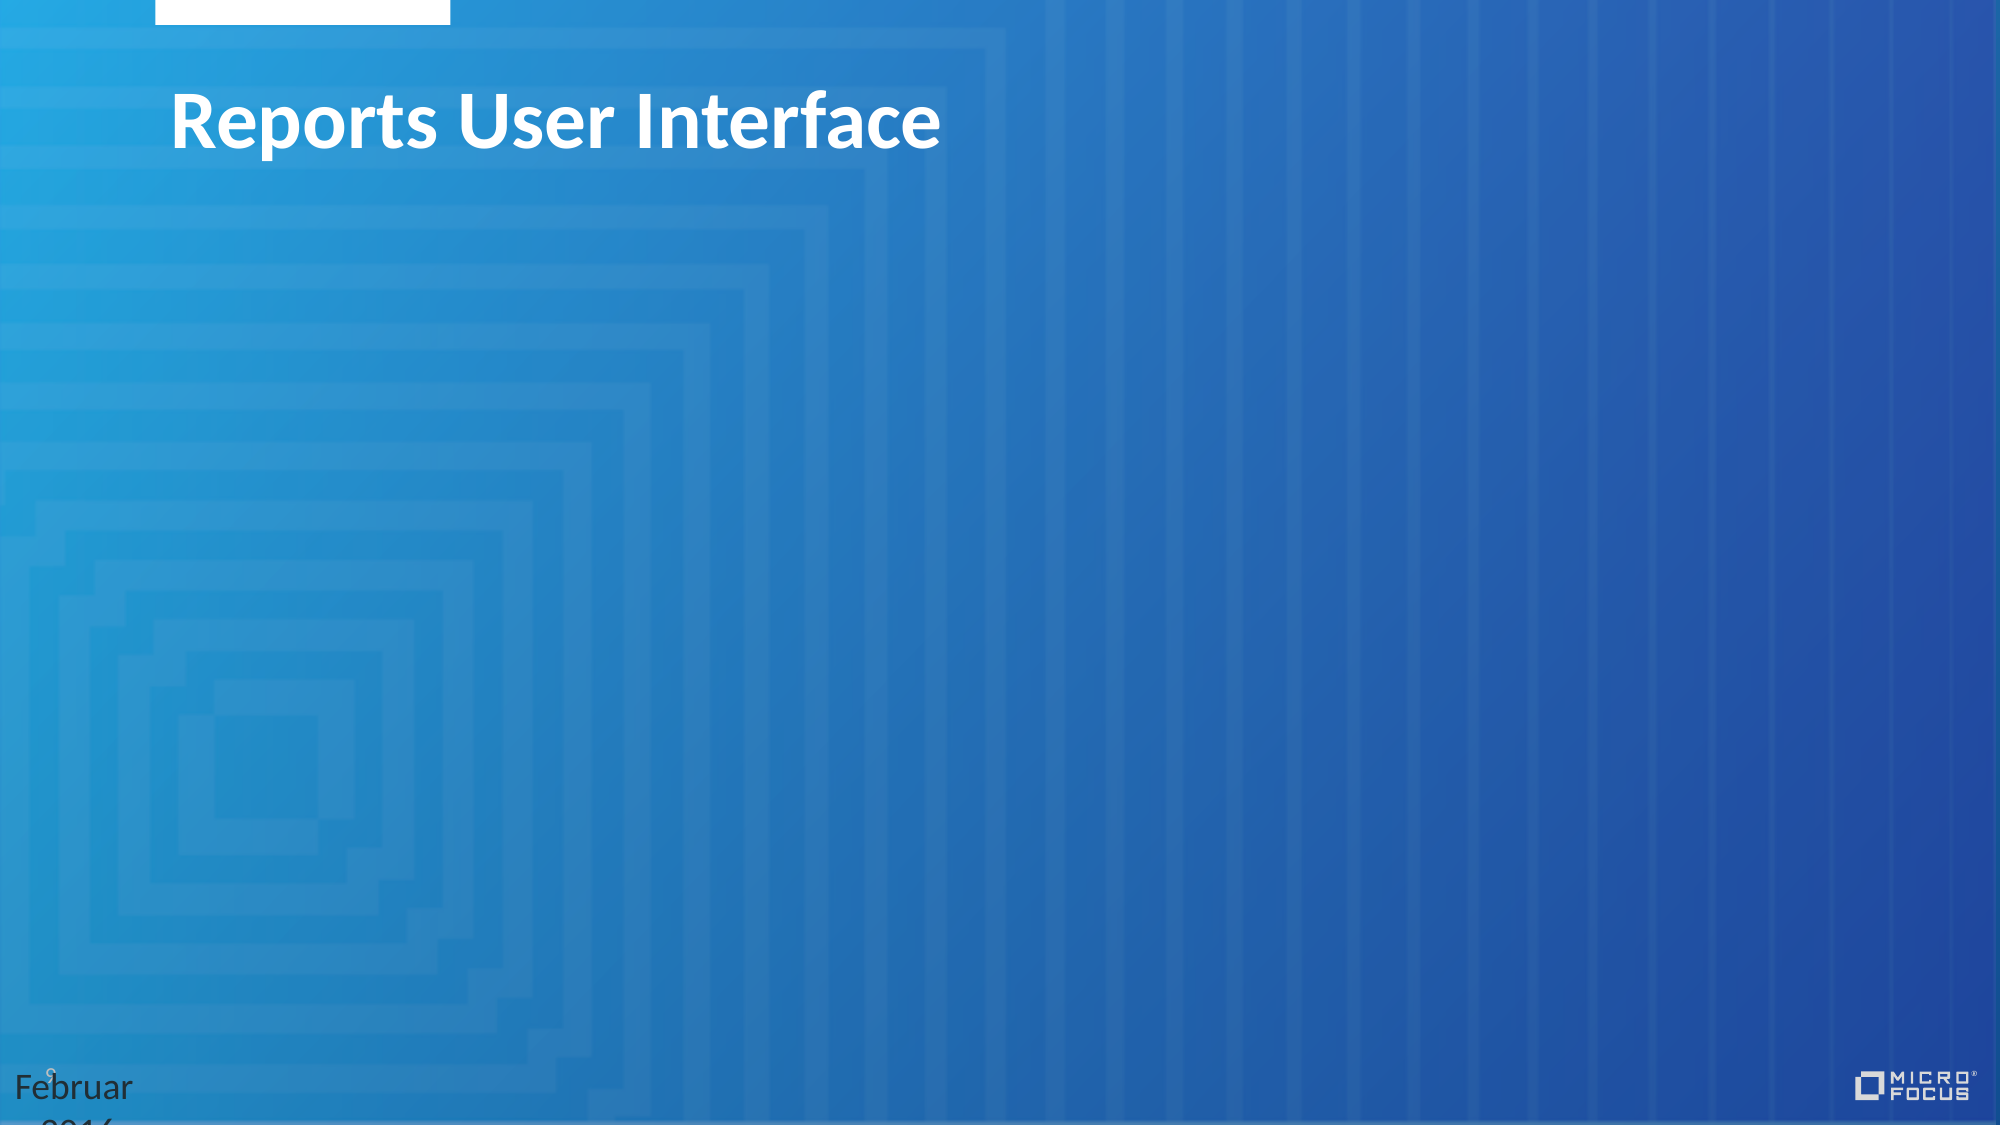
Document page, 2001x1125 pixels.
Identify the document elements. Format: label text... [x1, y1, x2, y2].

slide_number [0, 1054, 164, 1089]
title Reports User Interface [155, 14, 1585, 230]
slide_number 9 [30, 1089, 90, 1097]
